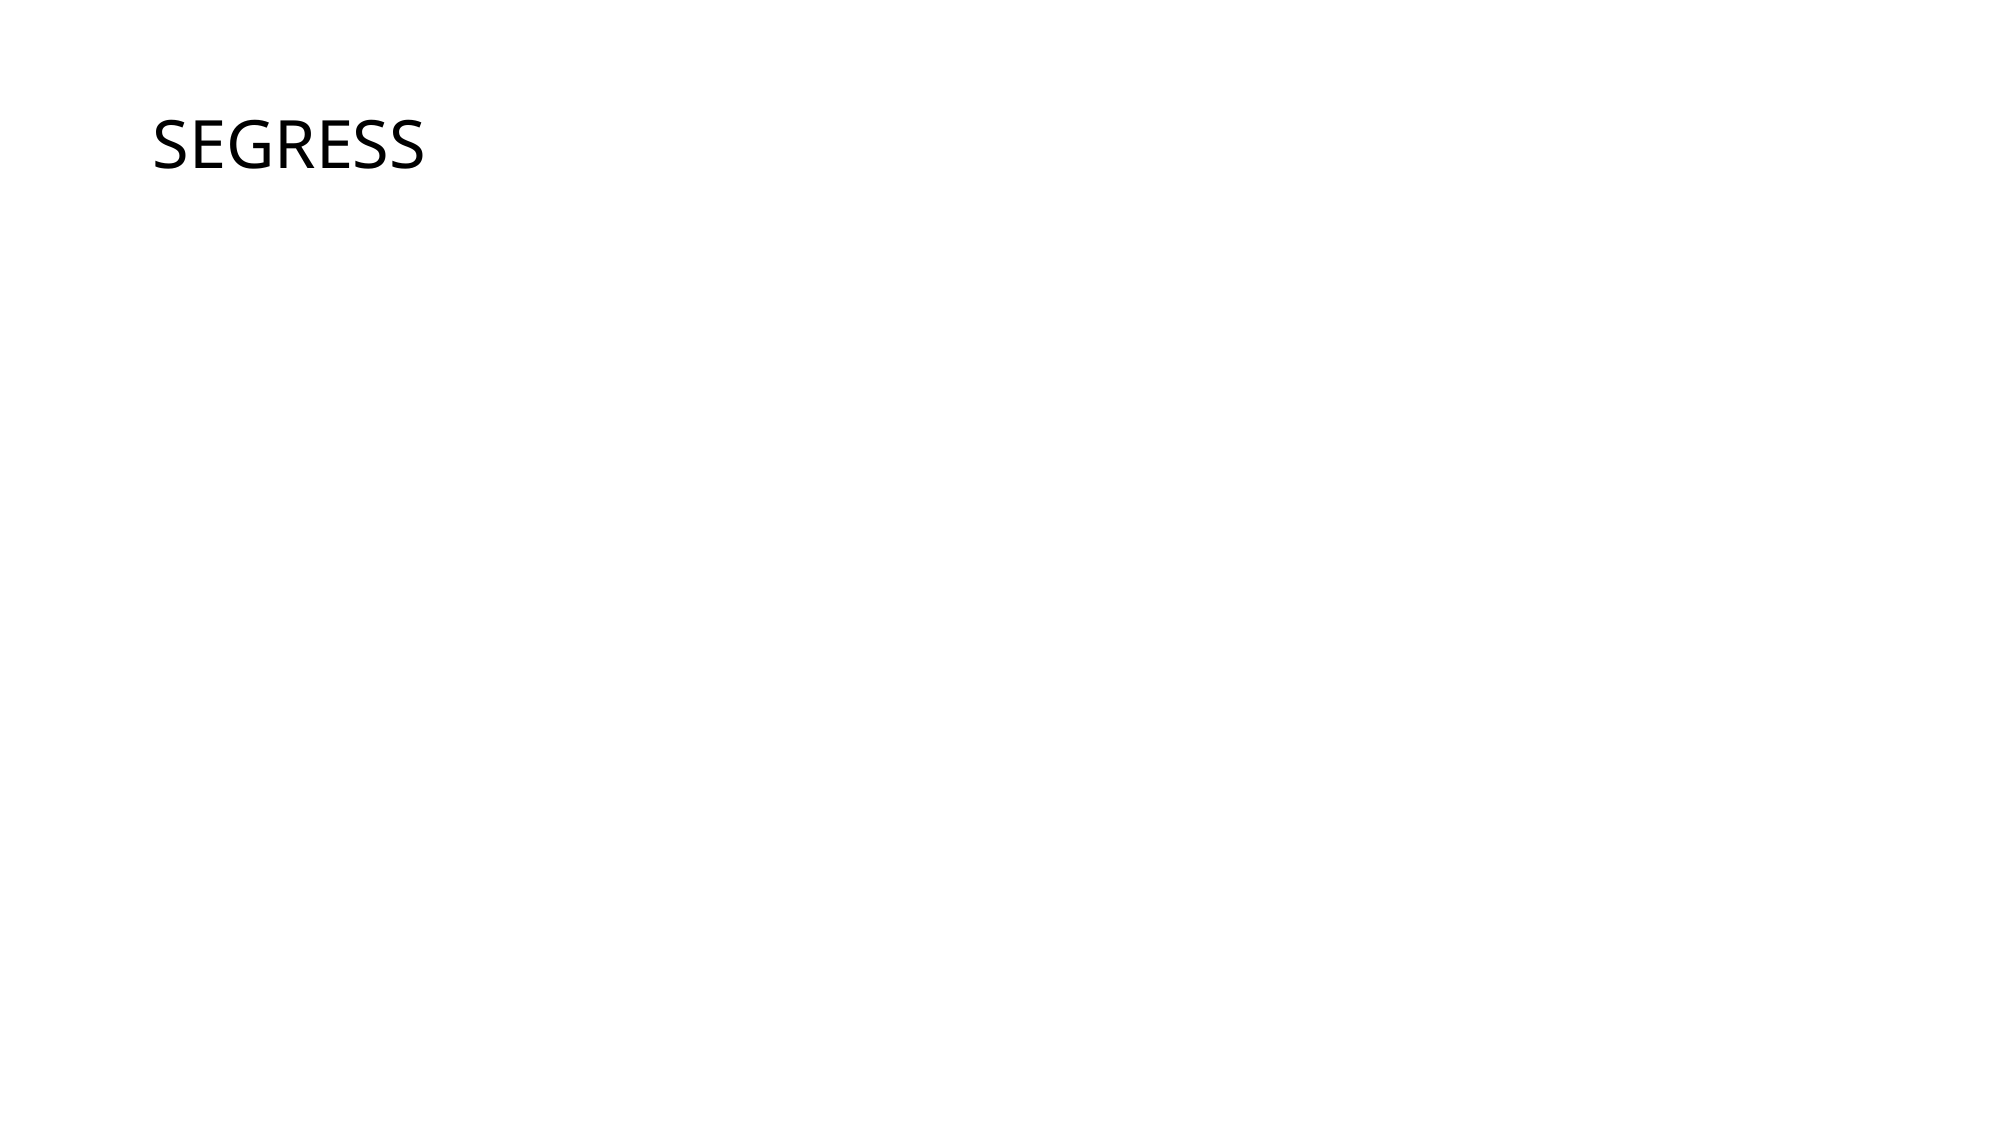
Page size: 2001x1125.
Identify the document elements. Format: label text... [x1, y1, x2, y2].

title SEGRESS [137, 88, 1863, 206]
